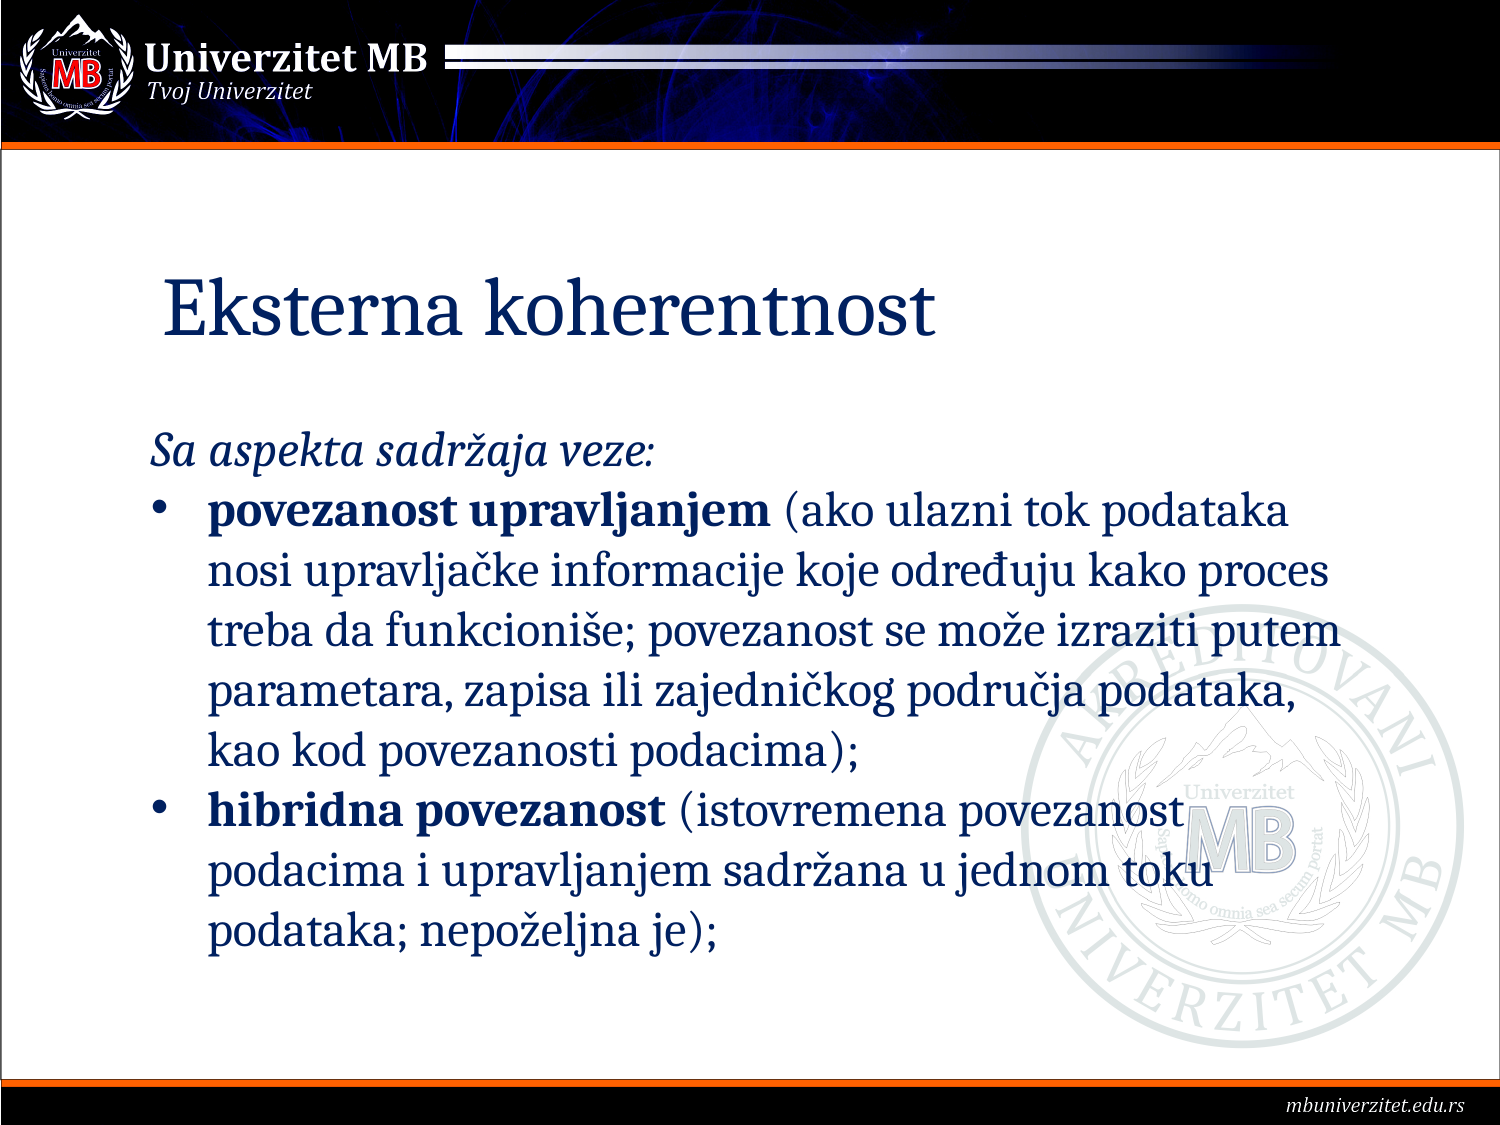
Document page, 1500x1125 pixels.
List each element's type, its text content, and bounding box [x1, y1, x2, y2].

list Sa aspekta sadržaja veze: povezanost upravljanjem (ako ulazni tok podataka nosi upravljačke informacije koje određuju kako proces treba da funkcioniše; povezanost se može izraziti putem parametara, zapisa ili zajedničkog područja podataka, kao kod povezanosti podacima); hibridna povezanost (istovremena povezanost podacima i upravljanjem sadržana u jednom toku podataka; nepoželjna je); [135, 408, 1376, 1047]
title Eksterna koherentnost [147, 208, 1226, 396]
picture [0, 0, 1500, 1125]
